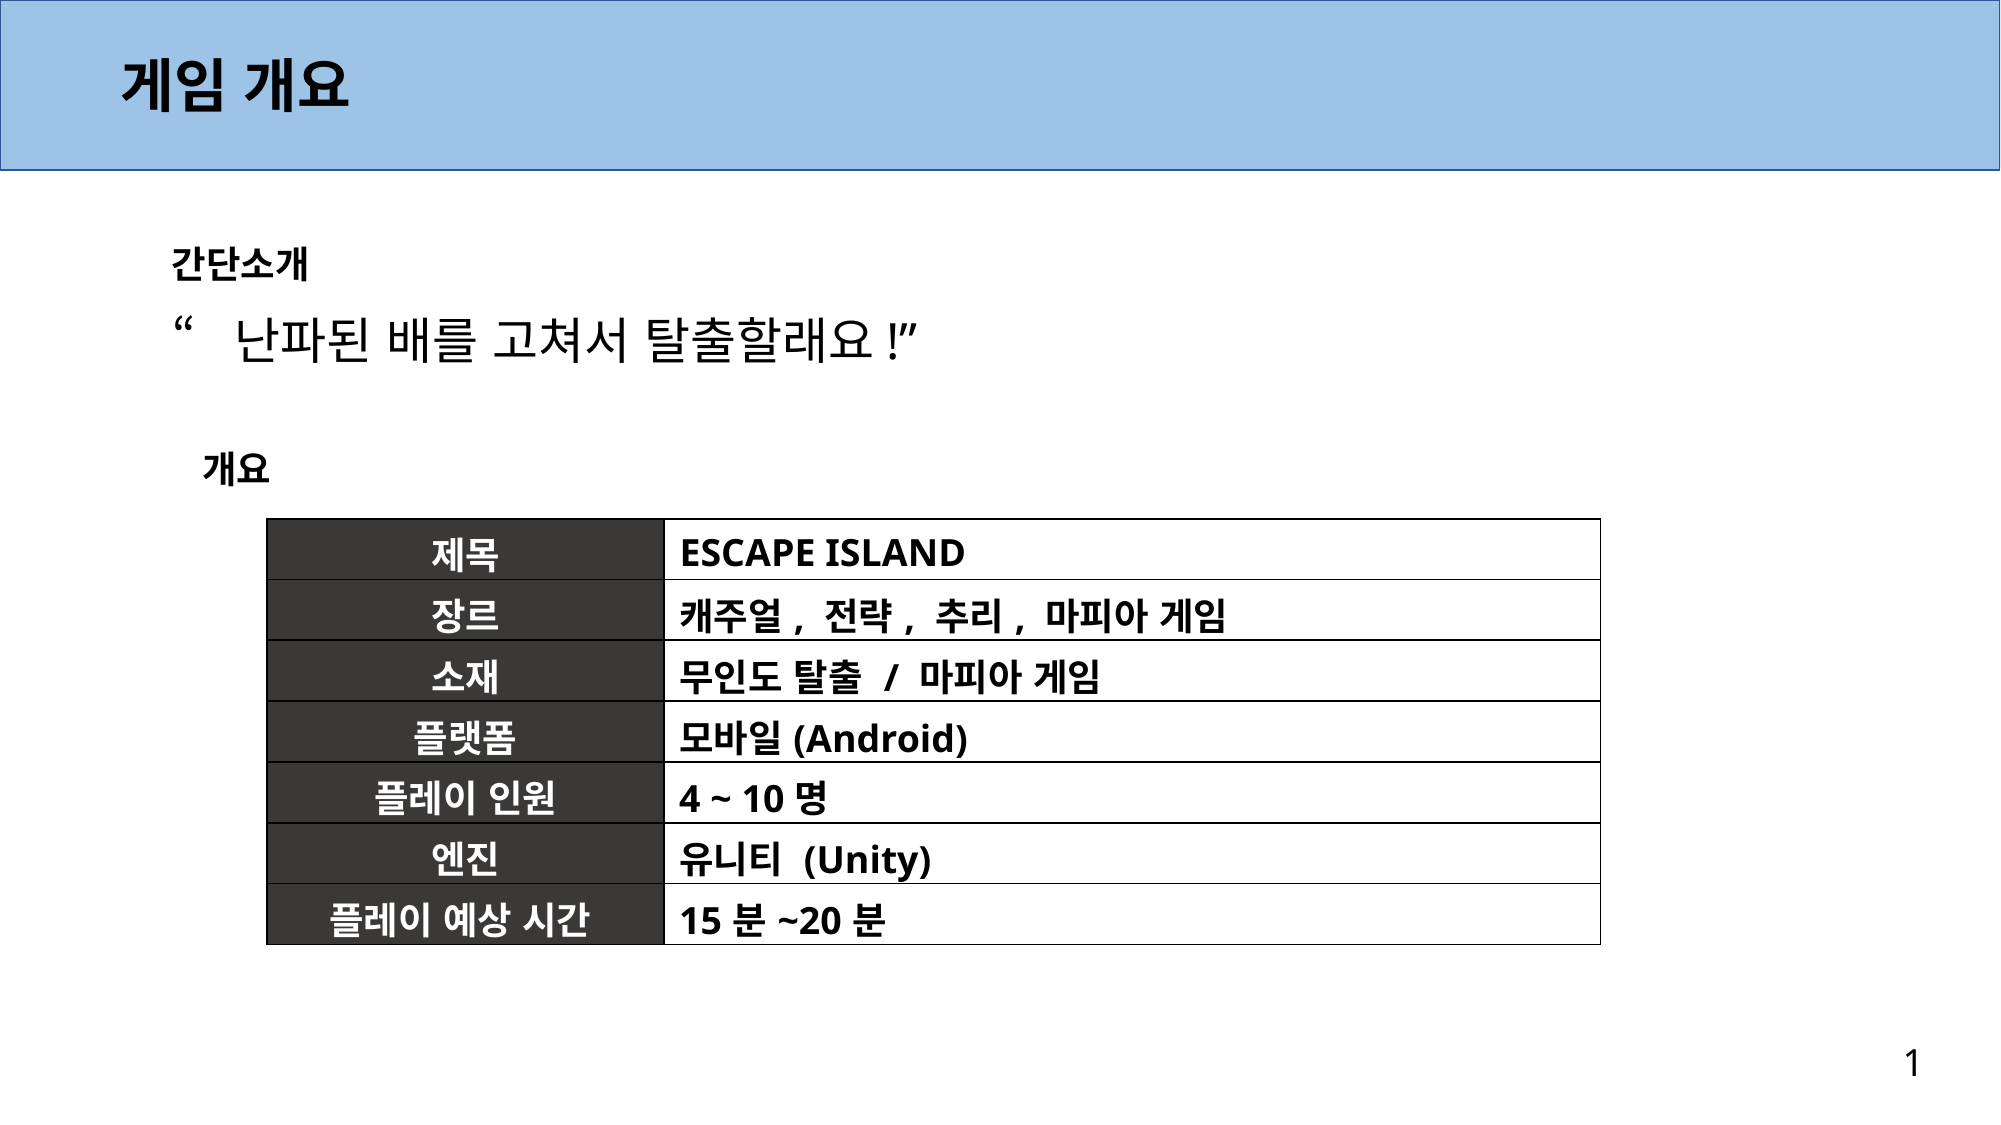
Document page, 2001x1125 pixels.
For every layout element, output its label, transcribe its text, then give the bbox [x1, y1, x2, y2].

text_box 간단소개 [157, 233, 325, 293]
table_header 제목 [268, 520, 663, 579]
table_cell 15분~20분 [665, 884, 1600, 944]
table_cell 장르 [268, 580, 663, 639]
table_cell 소재 [268, 641, 663, 700]
table_cell 캐주얼, 전략, 추리, 마피아 게임 [665, 580, 1600, 639]
table_cell 플랫폼 [268, 702, 663, 761]
text_box [0, 0, 2000, 171]
text_box 게임 개요 [106, 41, 800, 127]
table_cell 플레이 예상 시간 [268, 884, 663, 944]
text_box “난파된 배를 고쳐서 탈출할래요!” [157, 301, 933, 377]
table_cell 무인도 탈출 / 마피아 게임 [665, 641, 1600, 700]
table_cell 플레이 인원 [268, 763, 663, 822]
table_cell 엔진 [268, 824, 663, 883]
text_box 1 [1887, 1031, 1939, 1092]
text_box 개요 [187, 438, 286, 498]
table_cell 유니티 (Unity) [665, 824, 1600, 883]
table_cell 모바일(Android) [665, 702, 1600, 761]
table_cell 4 ~ 10명 [665, 763, 1600, 822]
table_header ESCAPE ISLAND [665, 520, 1600, 579]
